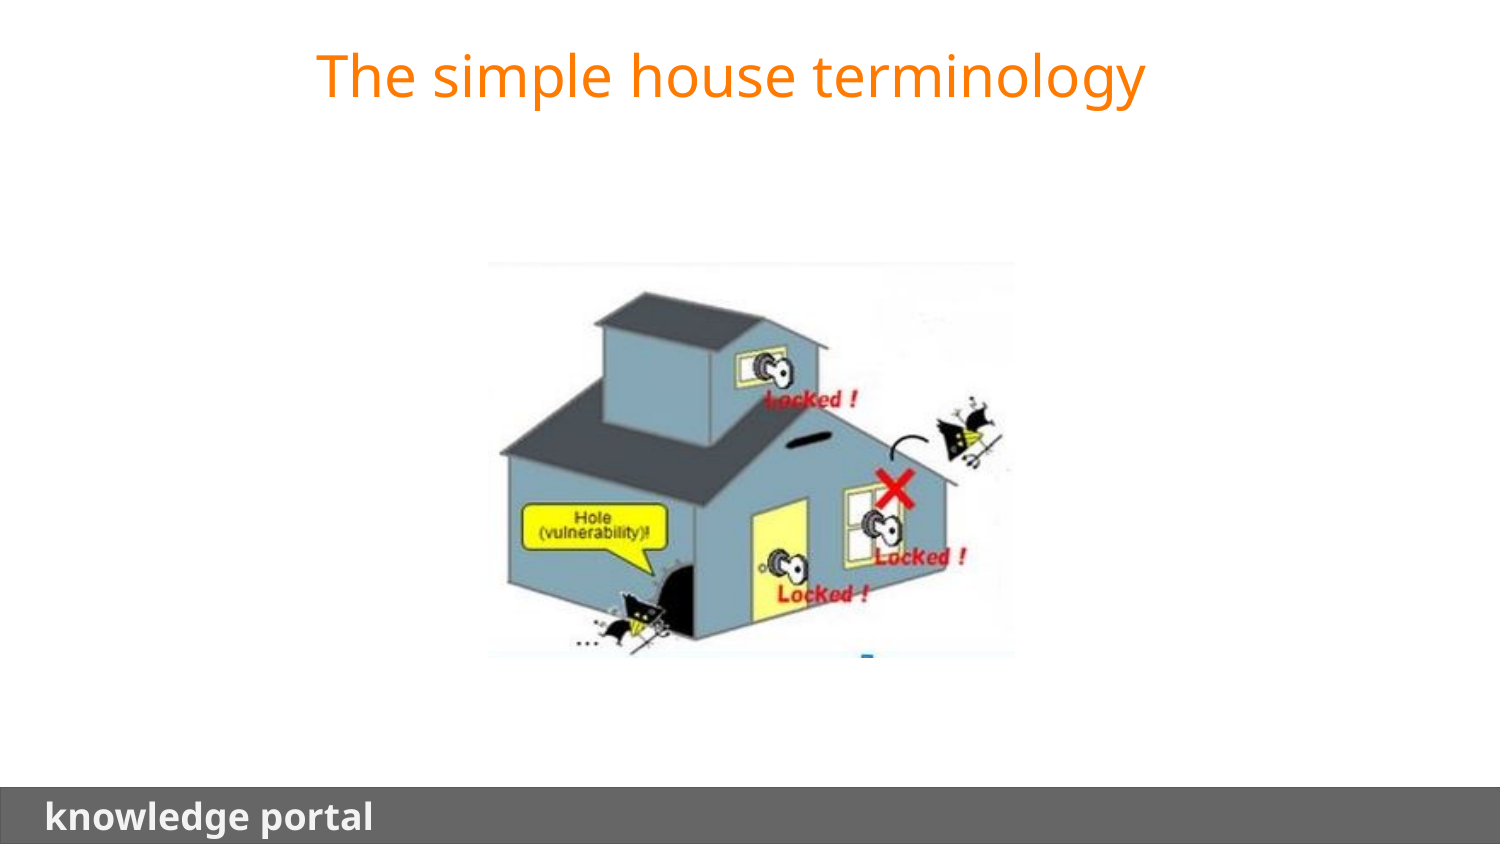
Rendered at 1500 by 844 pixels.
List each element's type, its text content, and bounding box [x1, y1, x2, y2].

subtitle The simple house terminology [25, 23, 1438, 534]
picture [488, 262, 1016, 658]
text_box knowledge portal [0, 787, 1500, 844]
